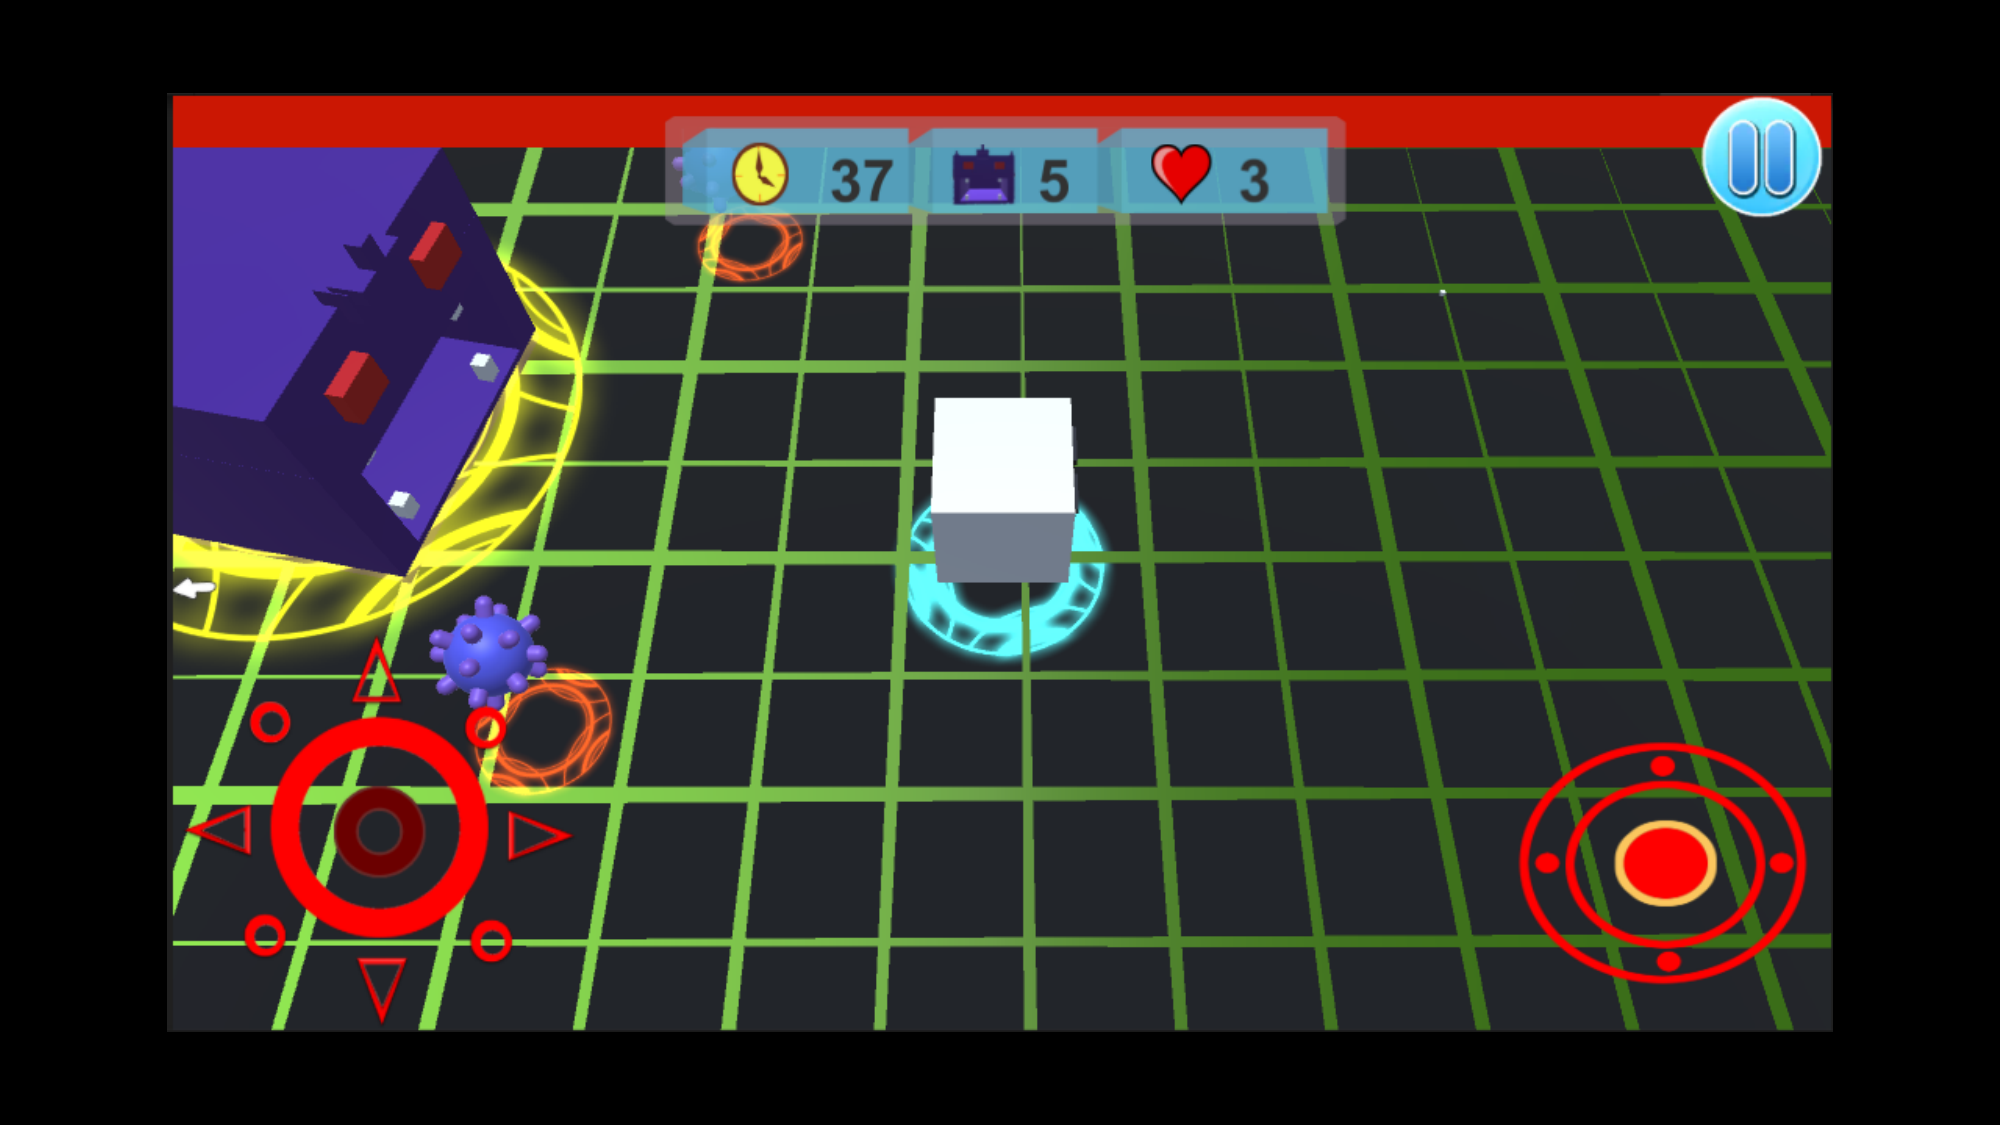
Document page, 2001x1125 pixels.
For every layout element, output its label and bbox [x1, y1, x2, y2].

picture [167, 93, 1833, 1032]
